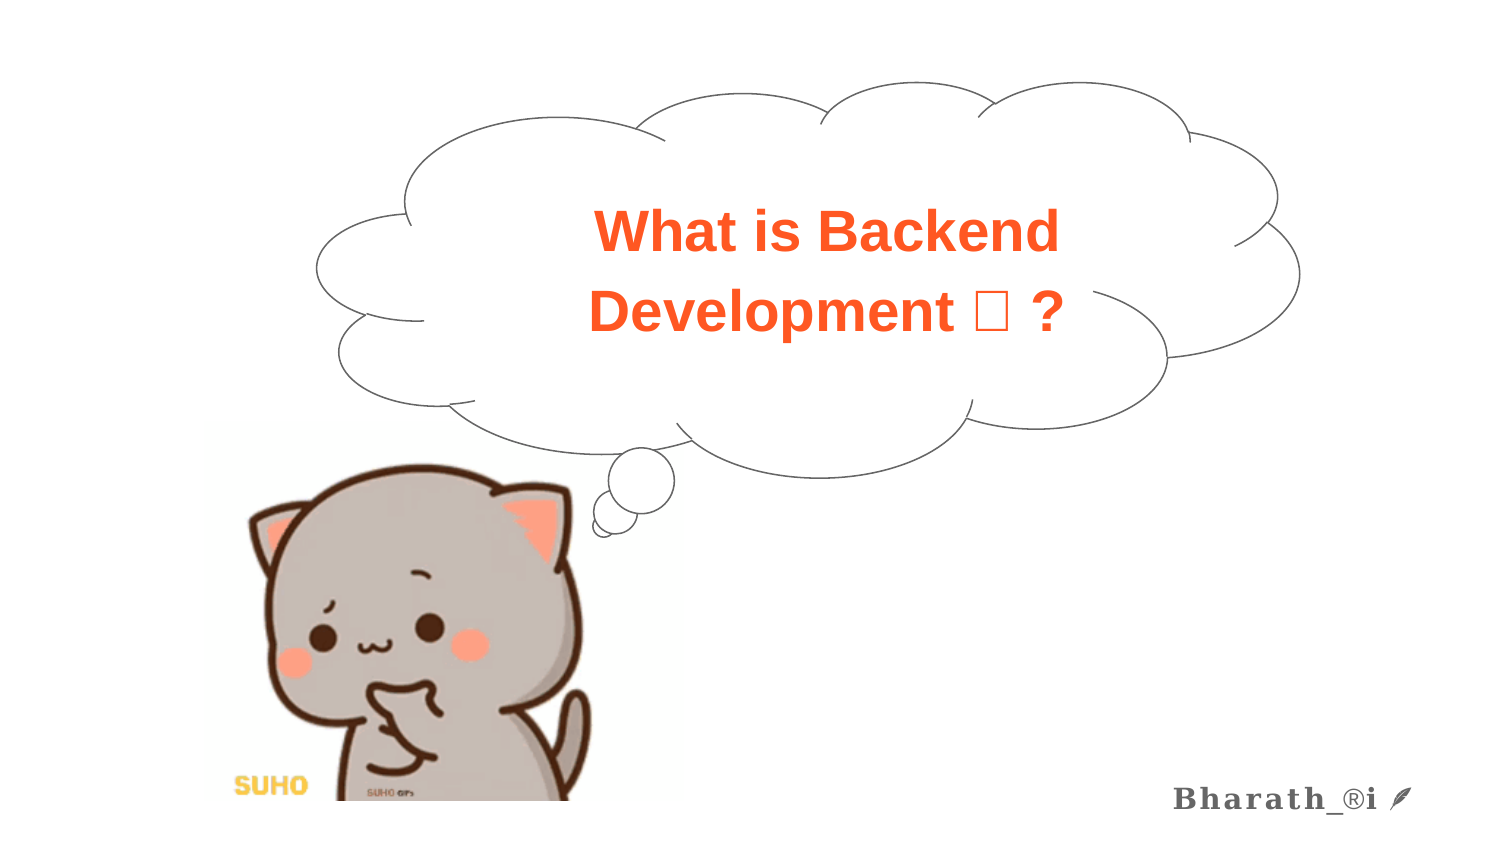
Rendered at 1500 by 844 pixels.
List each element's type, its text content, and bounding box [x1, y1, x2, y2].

text_box 𝐁𝐡𝐚𝐫𝐚𝐭𝐡_®️𝐢 🪶 [1156, 765, 1475, 830]
picture [203, 421, 685, 801]
text_box What is Backend Development 🤔 ? [539, 167, 1117, 359]
text_box [316, 82, 1300, 479]
